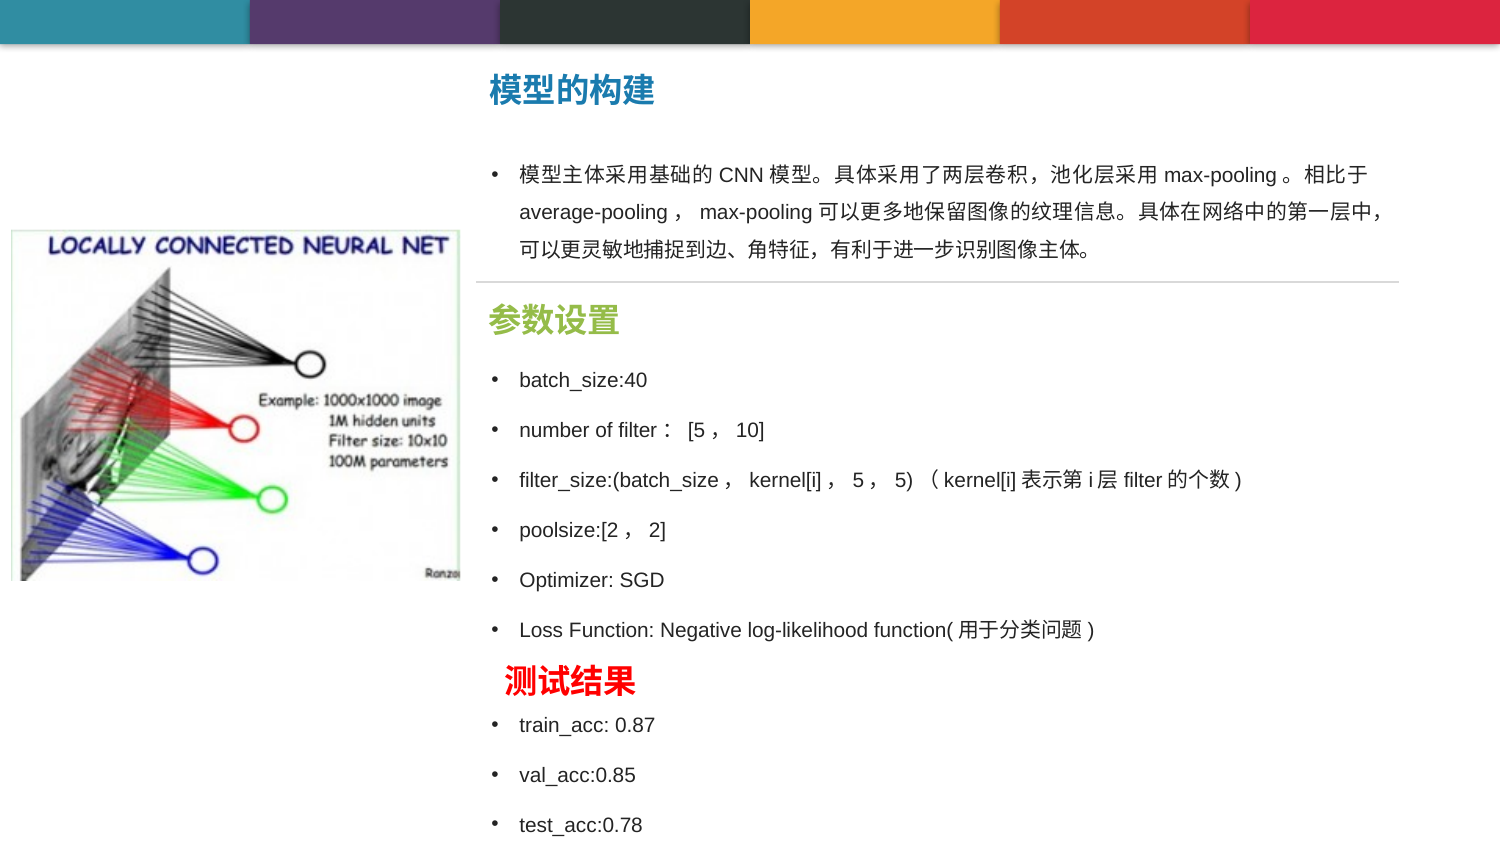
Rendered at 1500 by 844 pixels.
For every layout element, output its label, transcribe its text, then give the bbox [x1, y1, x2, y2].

text_box batch_size:40 number of filter：[5，10] filter_size:(batch_size，kernel[i]，5，5)（kernel[i]表示第i层filter的个数) poolsize:[2，2] Optimizer: SGD Loss Function: Negative log-likelihood function(用于分类问题) [475, 347, 1388, 650]
text_box train_acc: 0.87 val_acc:0.85 test_acc:0.78 [475, 691, 1388, 844]
picture [10, 226, 476, 581]
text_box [0, 0, 1500, 45]
text_box 模型主体采用基础的CNN模型。具体采用了两层卷积，池化层采用max-pooling。相比于average-pooling，max-pooling可以更多地保留图像的纹理信息。具体在网络中的第一层中，可以更灵敏地捕捉到边、角特征，有利于进一步识别图像主体。 [475, 141, 1388, 269]
text_box 模型的构建 [475, 61, 779, 116]
text_box 参数设置 [479, 291, 777, 347]
text_box 测试结果 [489, 652, 793, 691]
